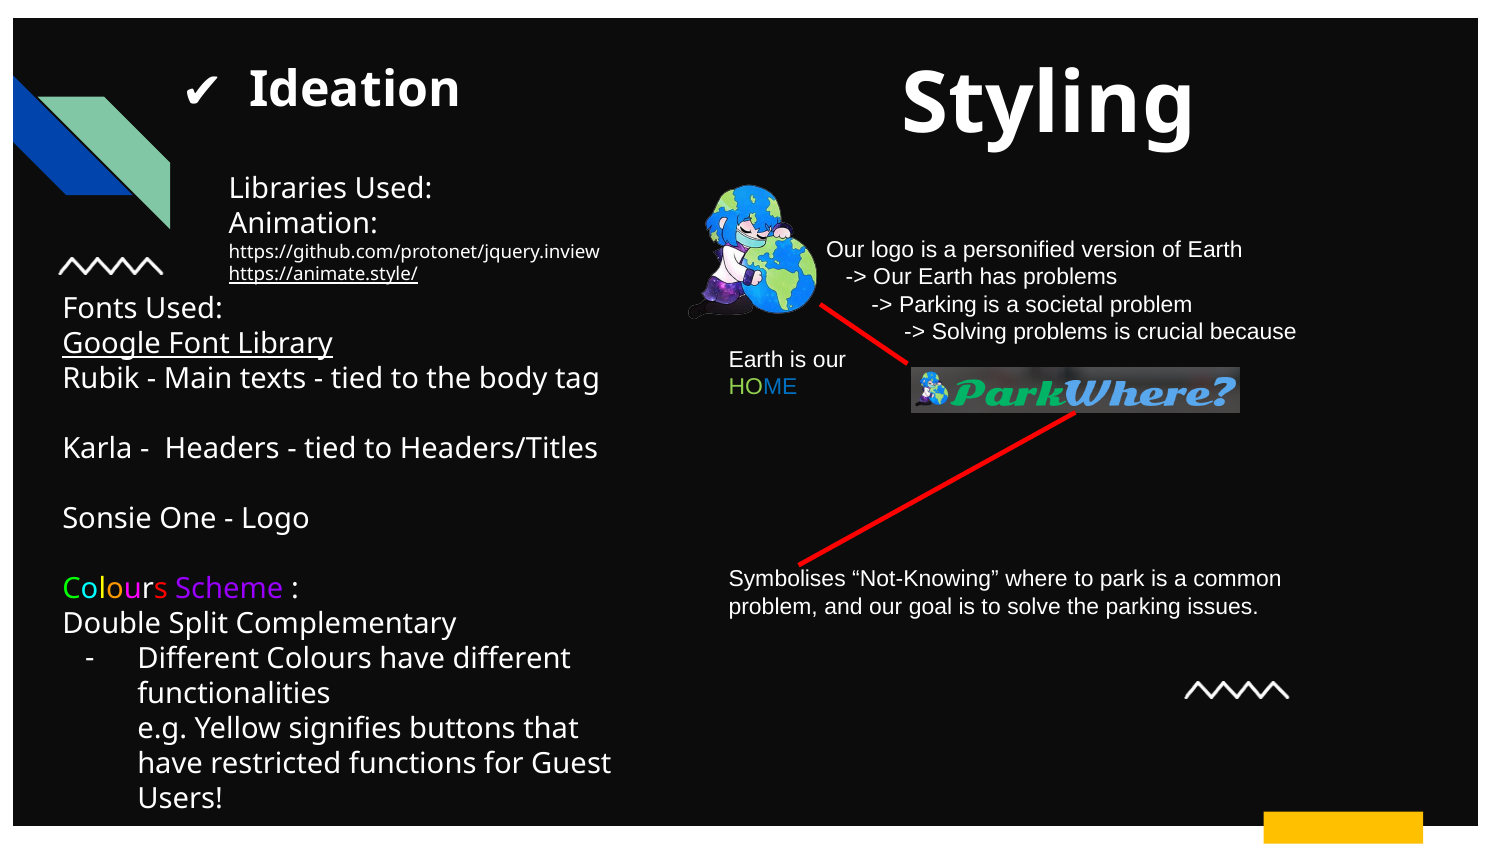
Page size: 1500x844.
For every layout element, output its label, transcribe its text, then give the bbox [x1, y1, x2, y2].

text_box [798, 412, 1076, 566]
text_box [1263, 811, 1424, 844]
text_box Libraries Used: Animation: https://github.com/protonet/jquery.inview https://animate.style/ [213, 154, 806, 322]
picture [669, 174, 830, 334]
picture [55, 257, 167, 275]
text_box Our logo is a personified version of Earth -> Our Earth has problems -> Parking is a societal problem -> Solving problems is crucial because Earth is our HOME Symbolises “Not-Knowing” where to park is a common problem, and our goal is to solve the parking issues. [717, 228, 1364, 635]
text_box Styling [785, 41, 1313, 135]
picture [911, 367, 1240, 413]
picture [1181, 680, 1294, 699]
text_box Fonts Used: Google Font Library Rubik - Main texts - tied to the body tag Karla - Headers - tied to Headers/Titles Sonsie One - Logo Colours Scheme : Double Split Complementary Different Colours have different functionalities e.g. Yellow signifies buttons that have restricted functions for Guest Users! [47, 274, 640, 754]
text_box [0, 5, 1491, 839]
text_box Ideation [166, 41, 759, 111]
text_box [819, 303, 908, 364]
